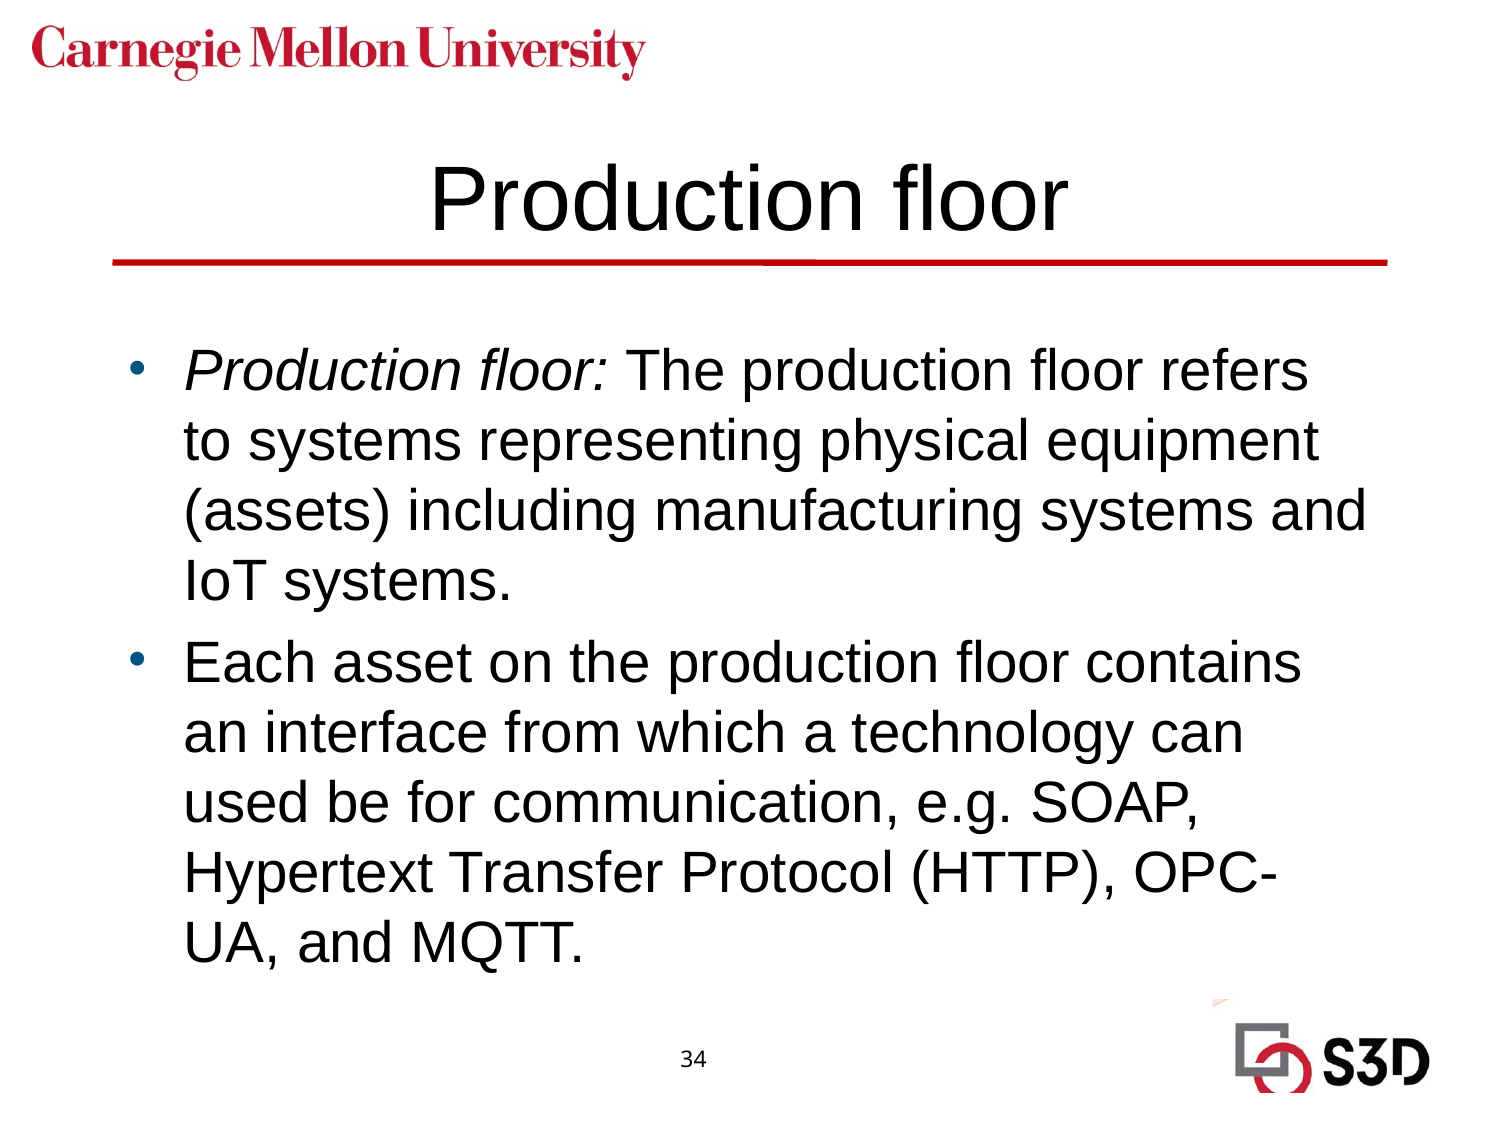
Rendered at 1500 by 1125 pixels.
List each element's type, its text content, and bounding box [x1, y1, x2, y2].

title Production floor [112, 99, 1388, 288]
picture [32, 25, 646, 81]
list Production floor: The production floor refers to systems representing physical equipment (assets) including manufacturing systems and IoT systems. Each asset on the production floor contains an interface from which a technology can used be for communication, e.g. SOAP, Hypertext Transfer Protocol (HTTP), OPC-UA, and MQTT. [112, 324, 1388, 988]
